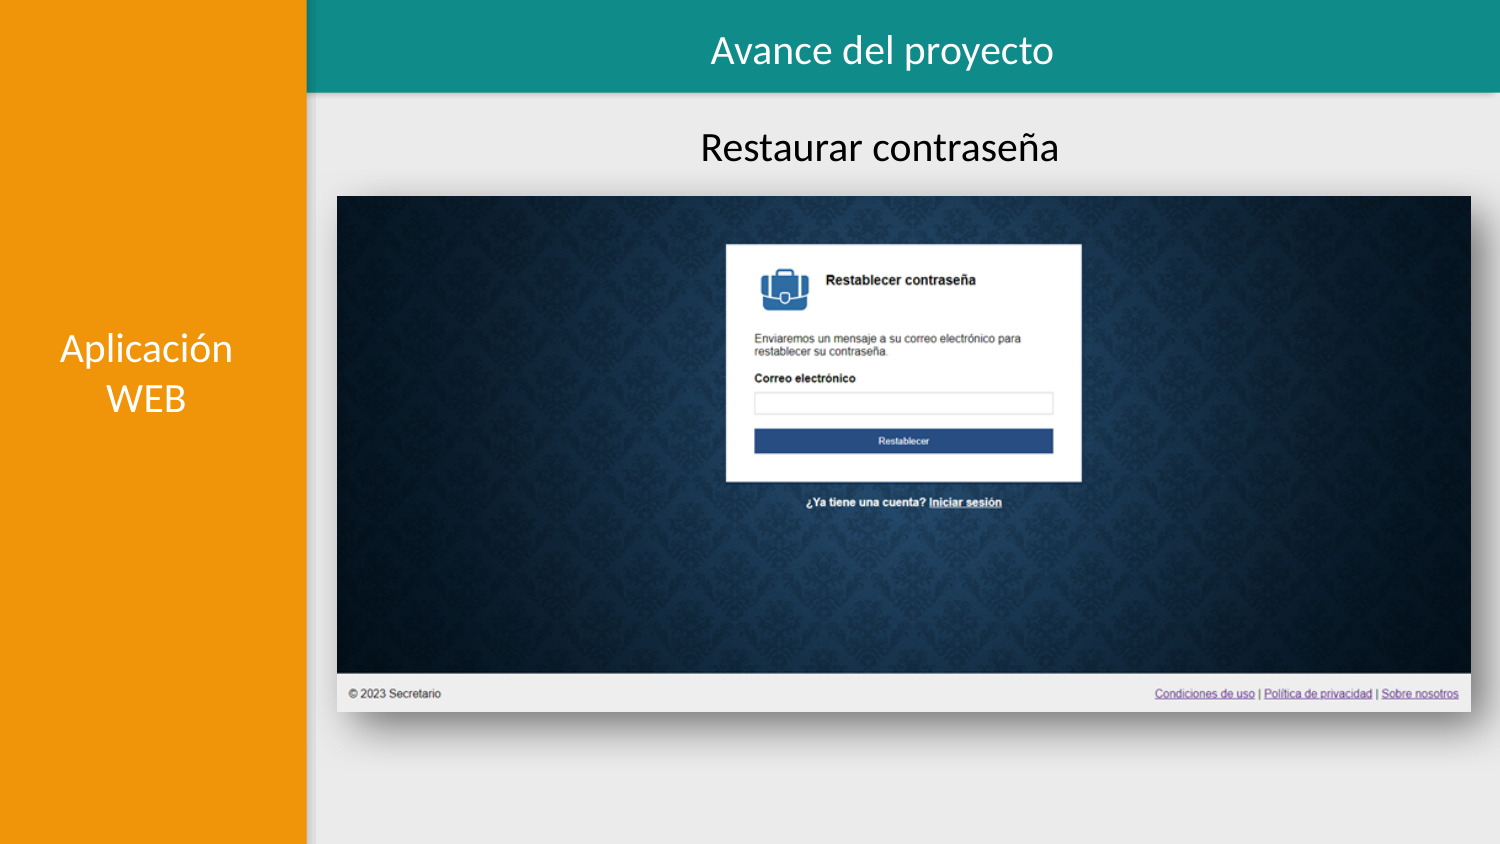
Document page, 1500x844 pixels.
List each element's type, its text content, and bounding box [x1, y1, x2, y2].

text_box [0, 0, 308, 844]
text_box [317, 0, 1500, 94]
picture [337, 196, 1471, 712]
text_box Aplicación WEB [26, 313, 267, 429]
text_box Avance del proyecto [695, 15, 1070, 80]
text_box Restaurar contraseña [645, 111, 1115, 177]
